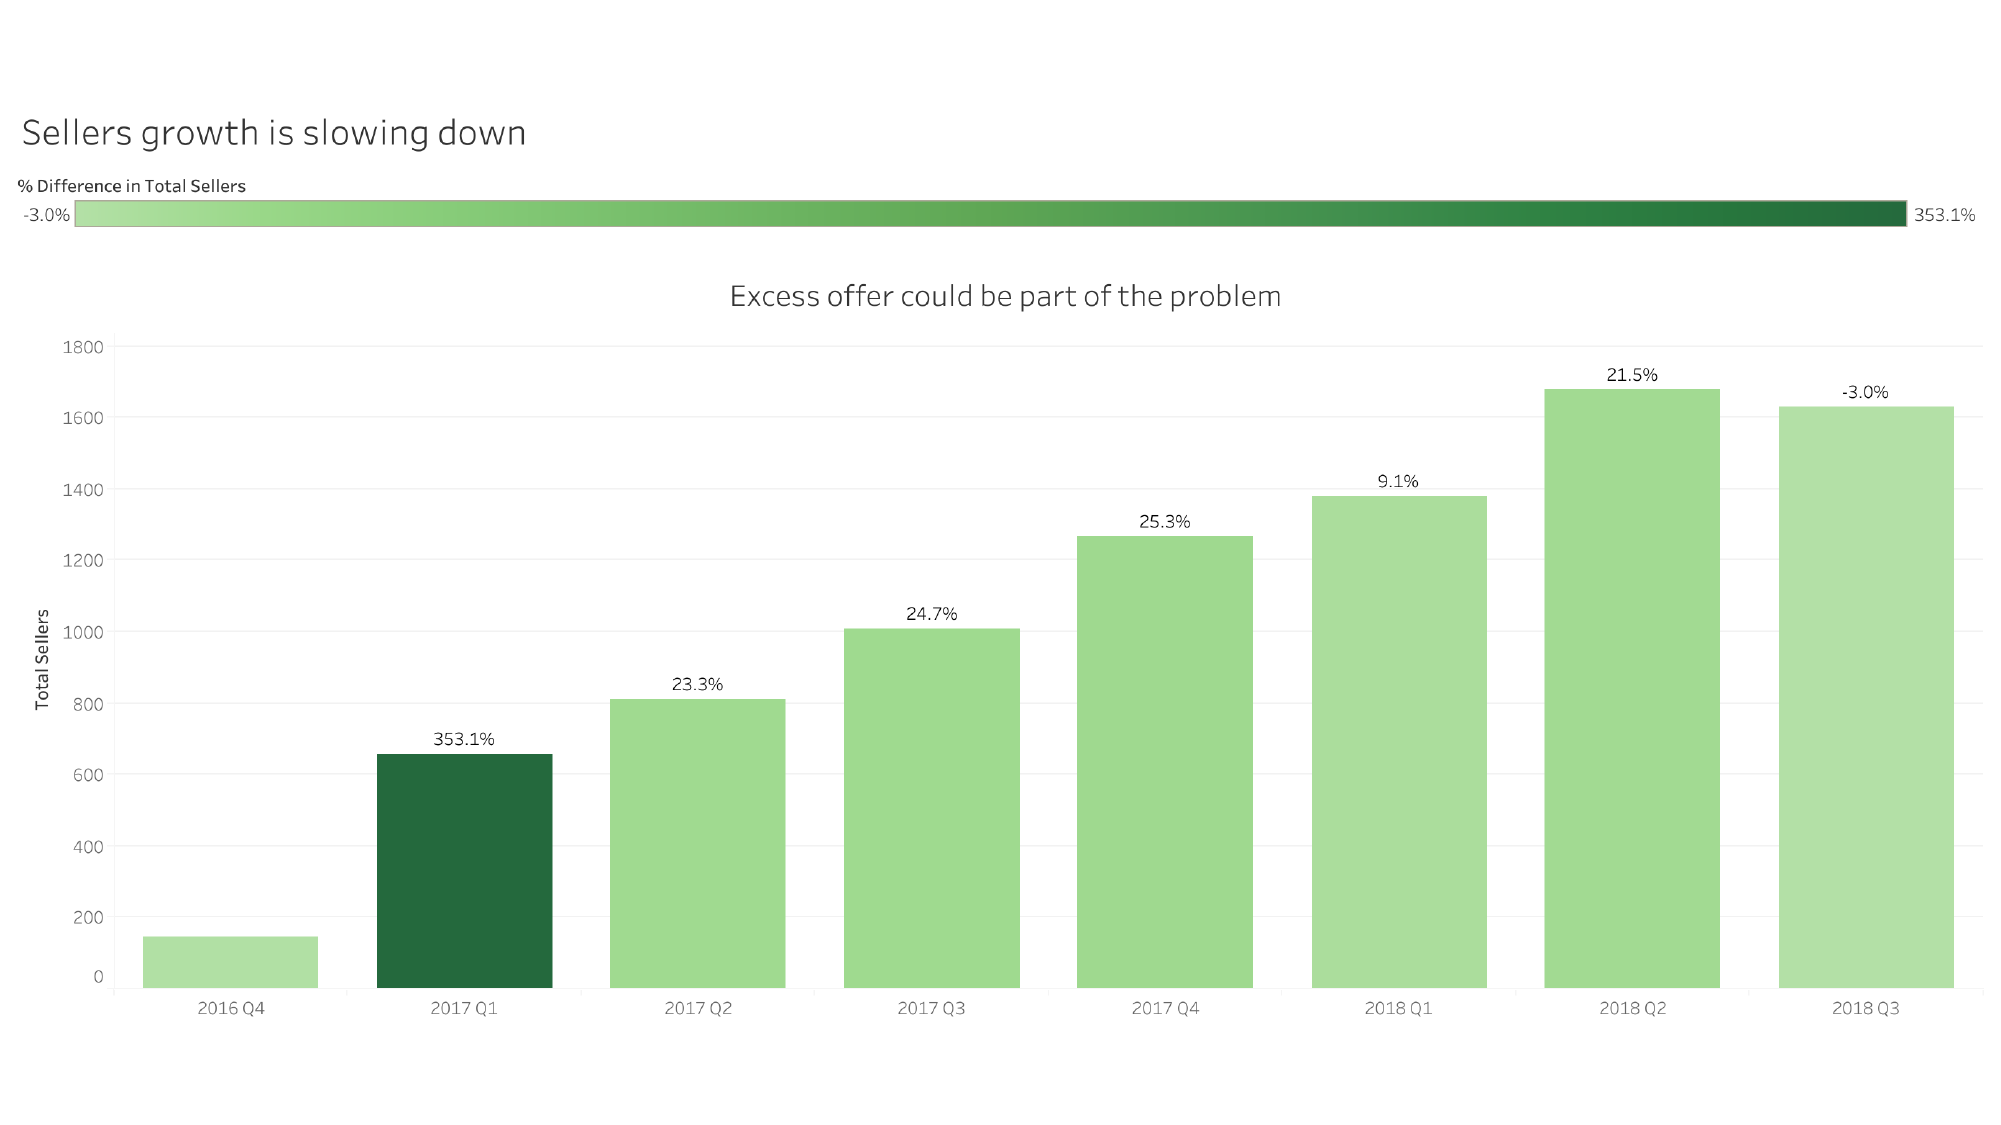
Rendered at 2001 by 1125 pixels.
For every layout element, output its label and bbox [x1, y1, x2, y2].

picture [0, 88, 2000, 1037]
